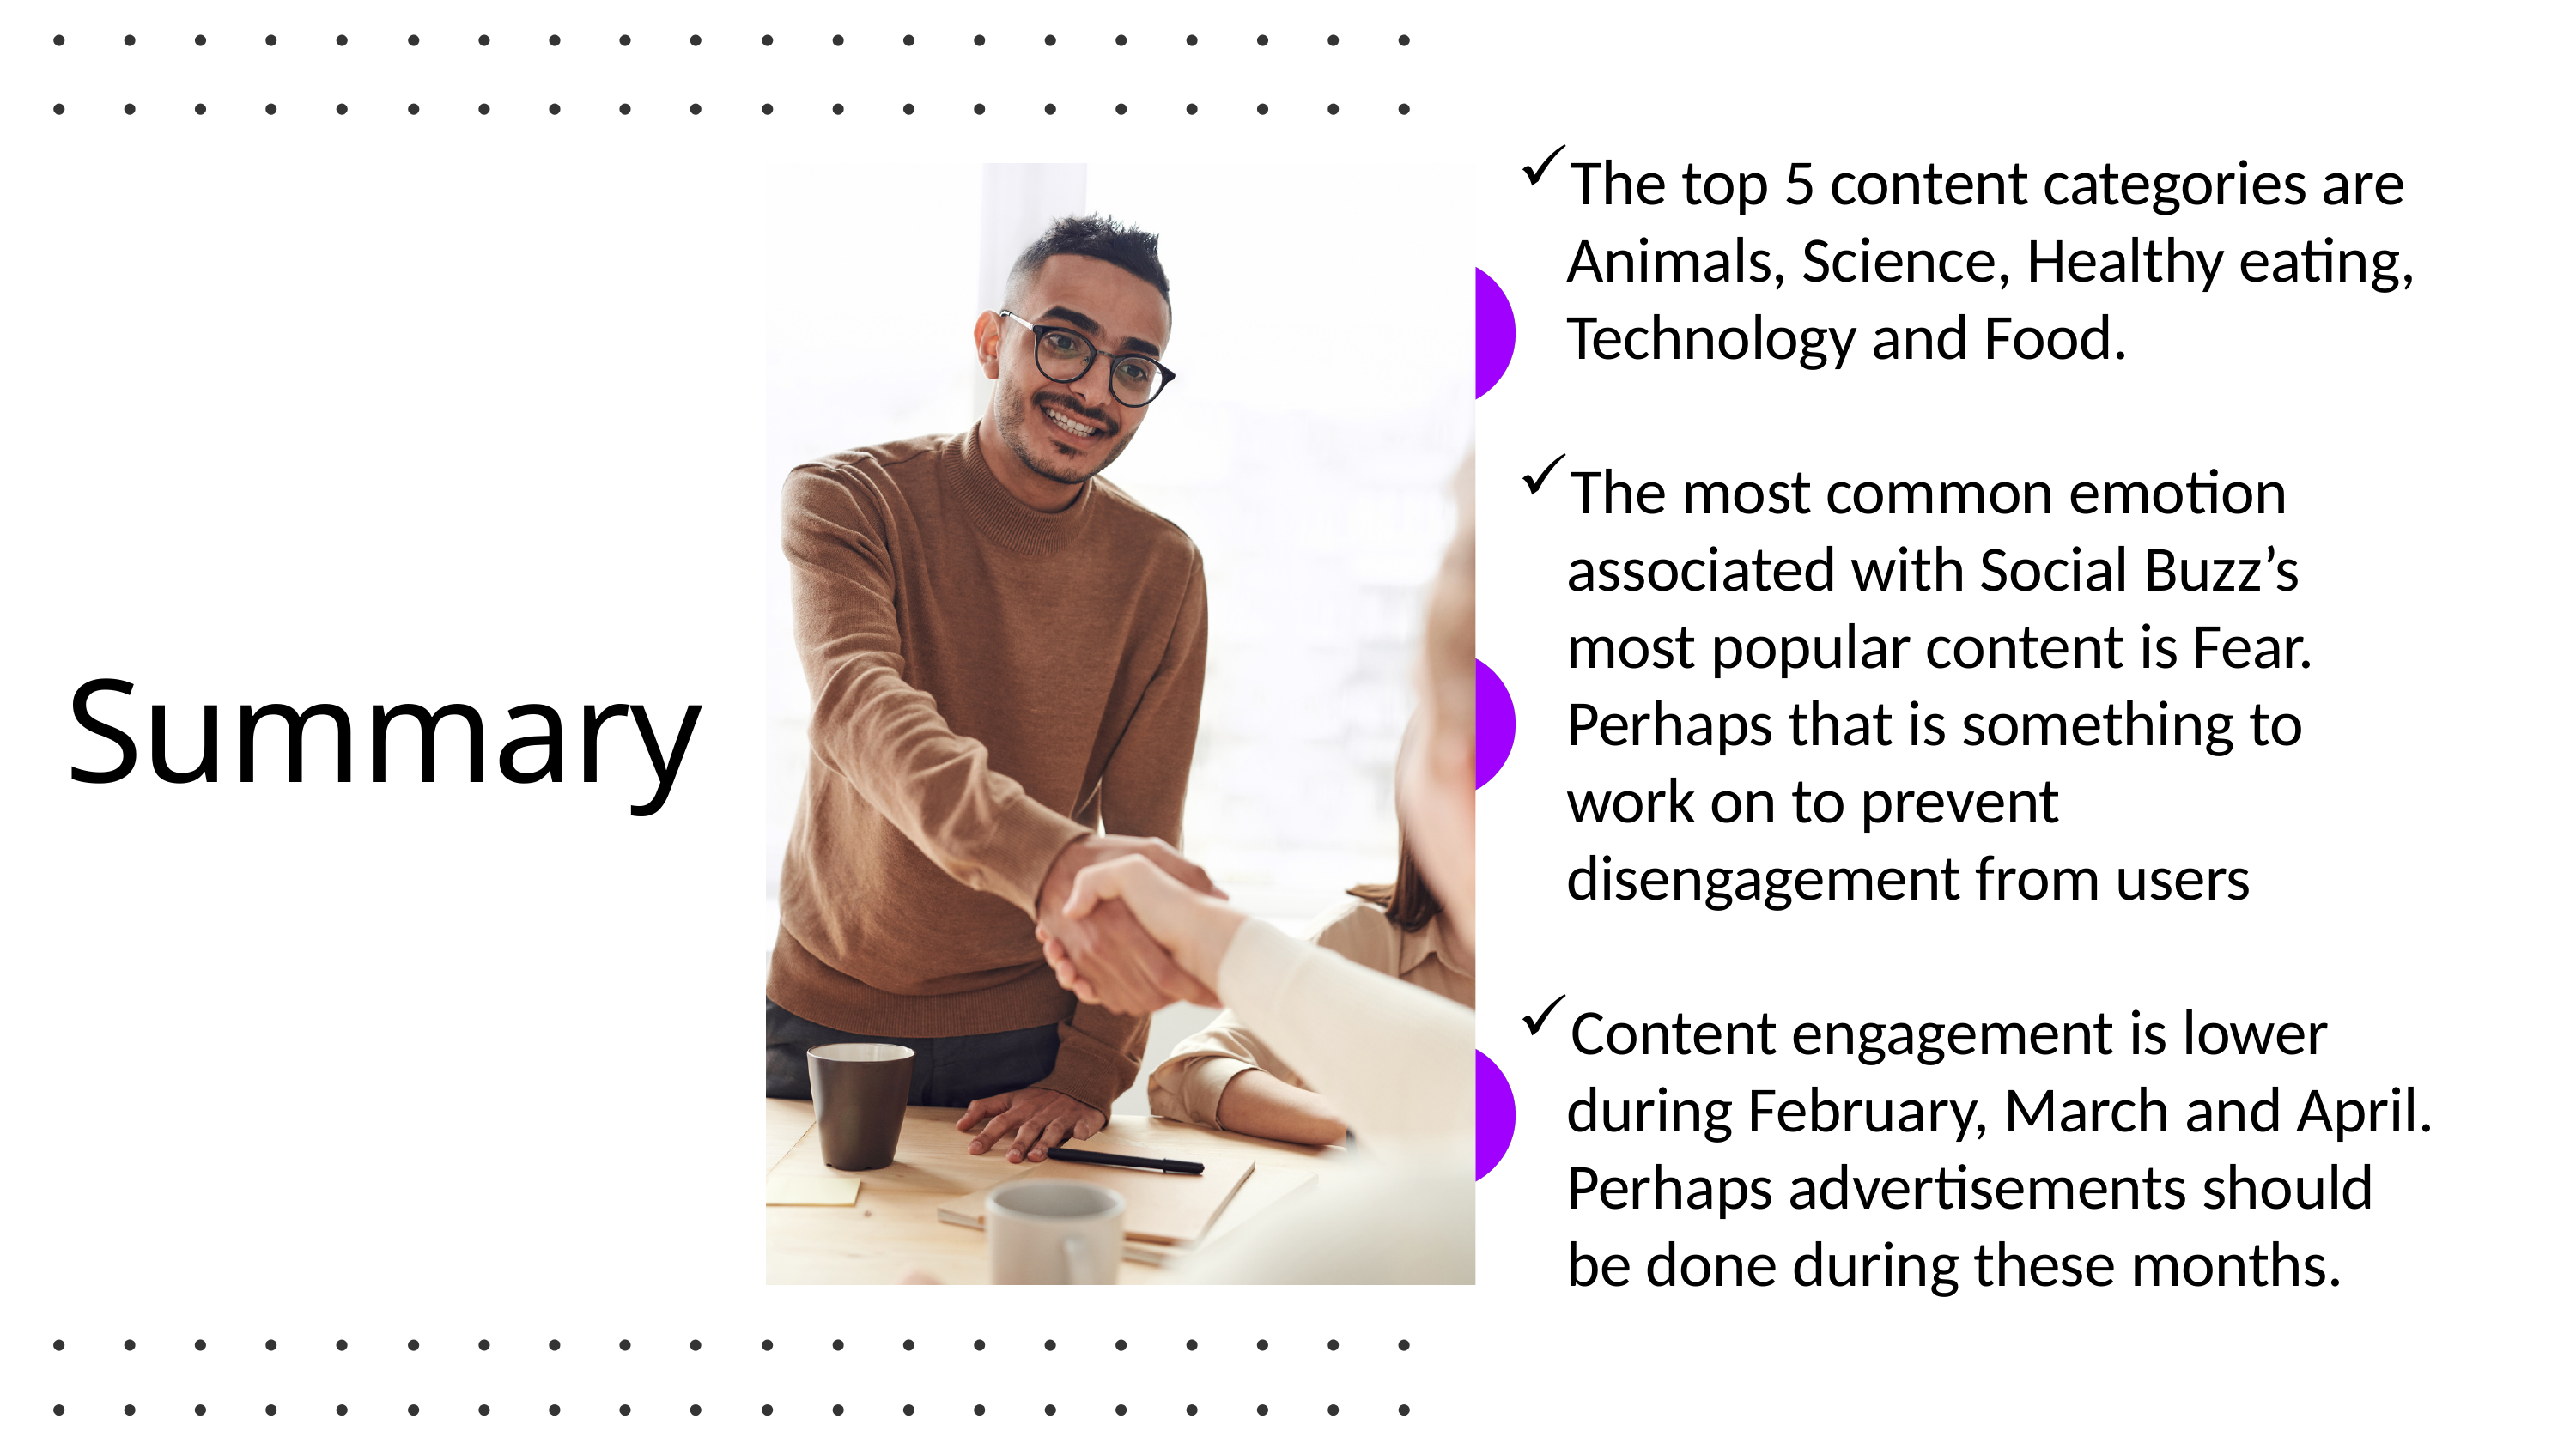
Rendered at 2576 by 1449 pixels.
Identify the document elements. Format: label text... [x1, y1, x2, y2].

text_box Summary [64, 639, 727, 811]
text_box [46, 0, 1414, 118]
picture [765, 163, 1517, 1286]
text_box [1631, 980, 2432, 1104]
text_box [46, 1335, 1414, 1449]
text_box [1517, 140, 2435, 1312]
